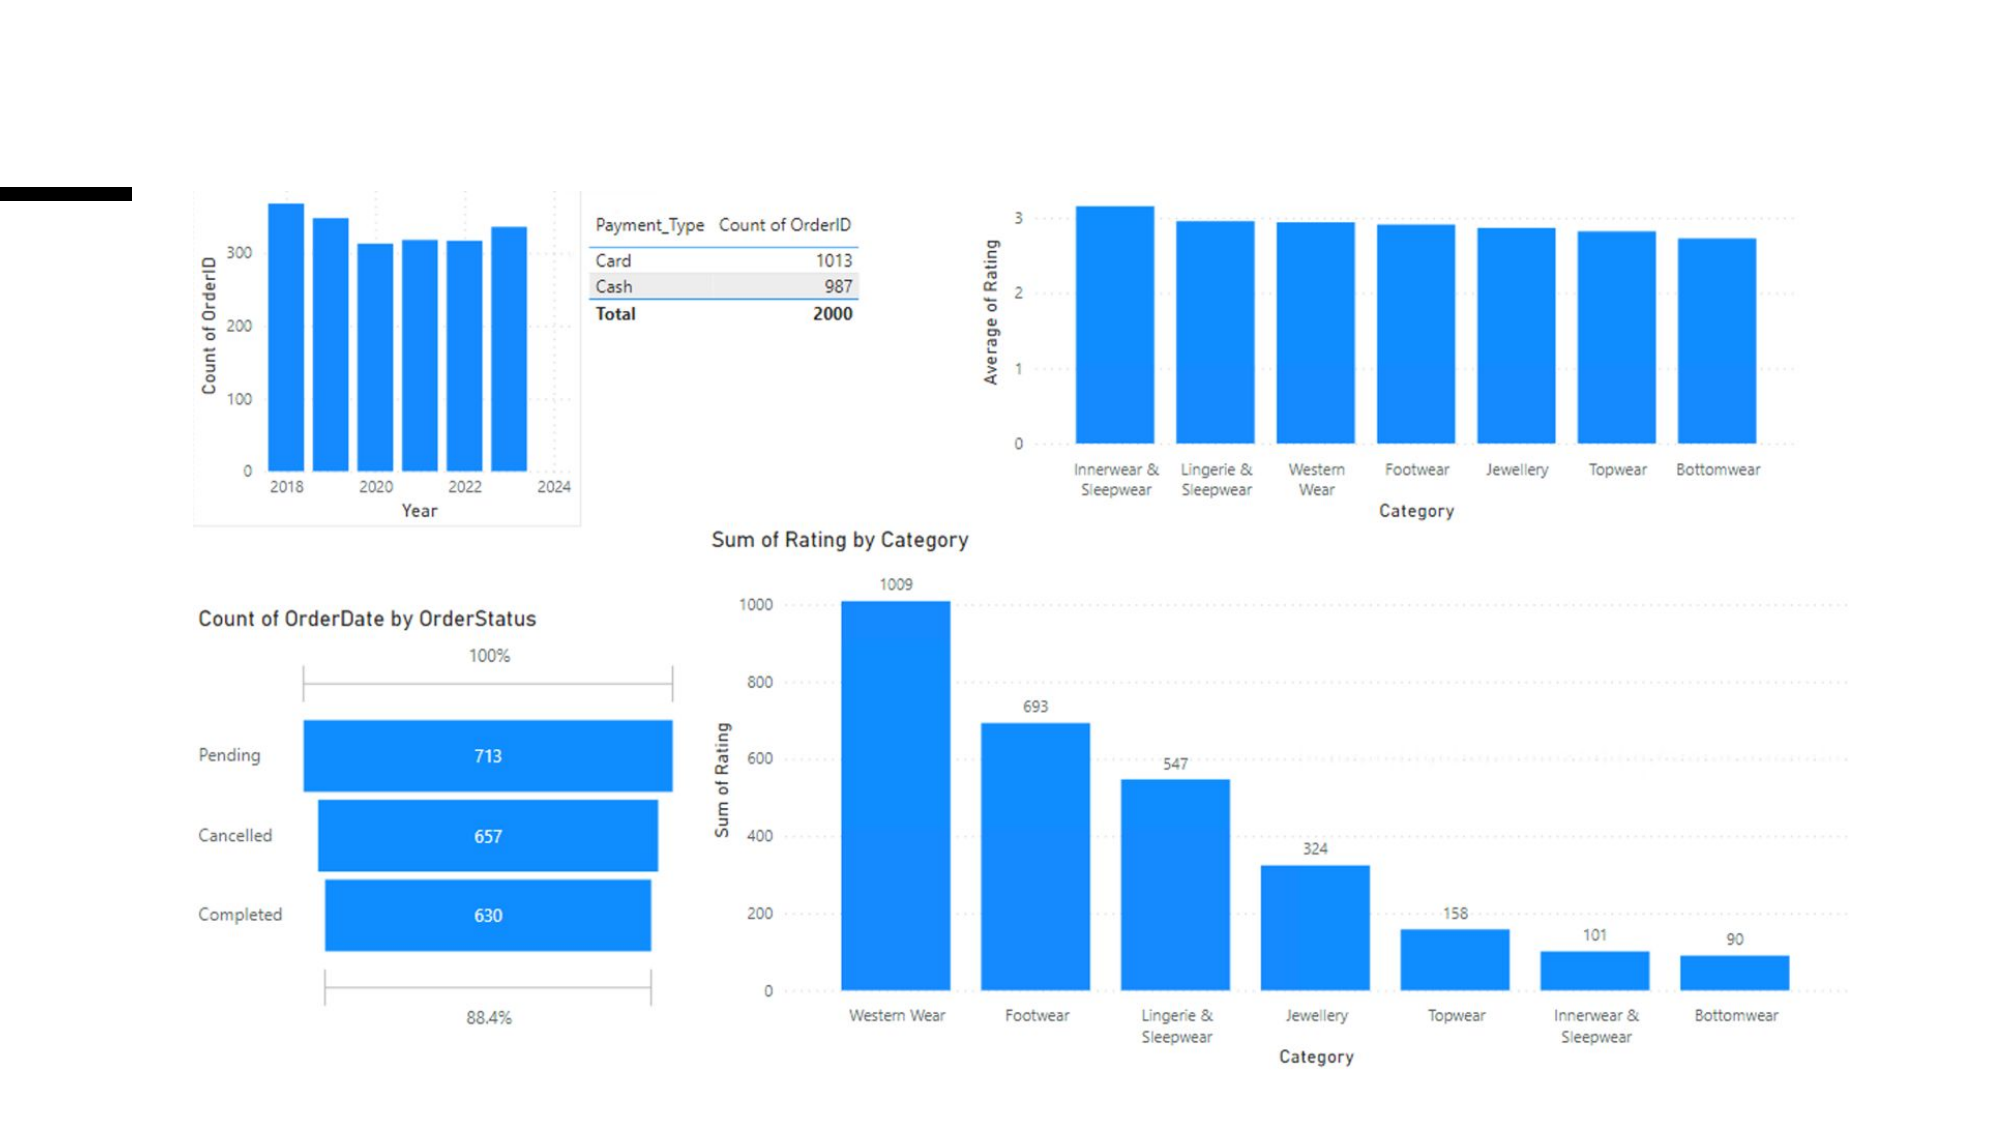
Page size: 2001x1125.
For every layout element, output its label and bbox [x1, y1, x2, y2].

picture [193, 191, 1849, 1071]
